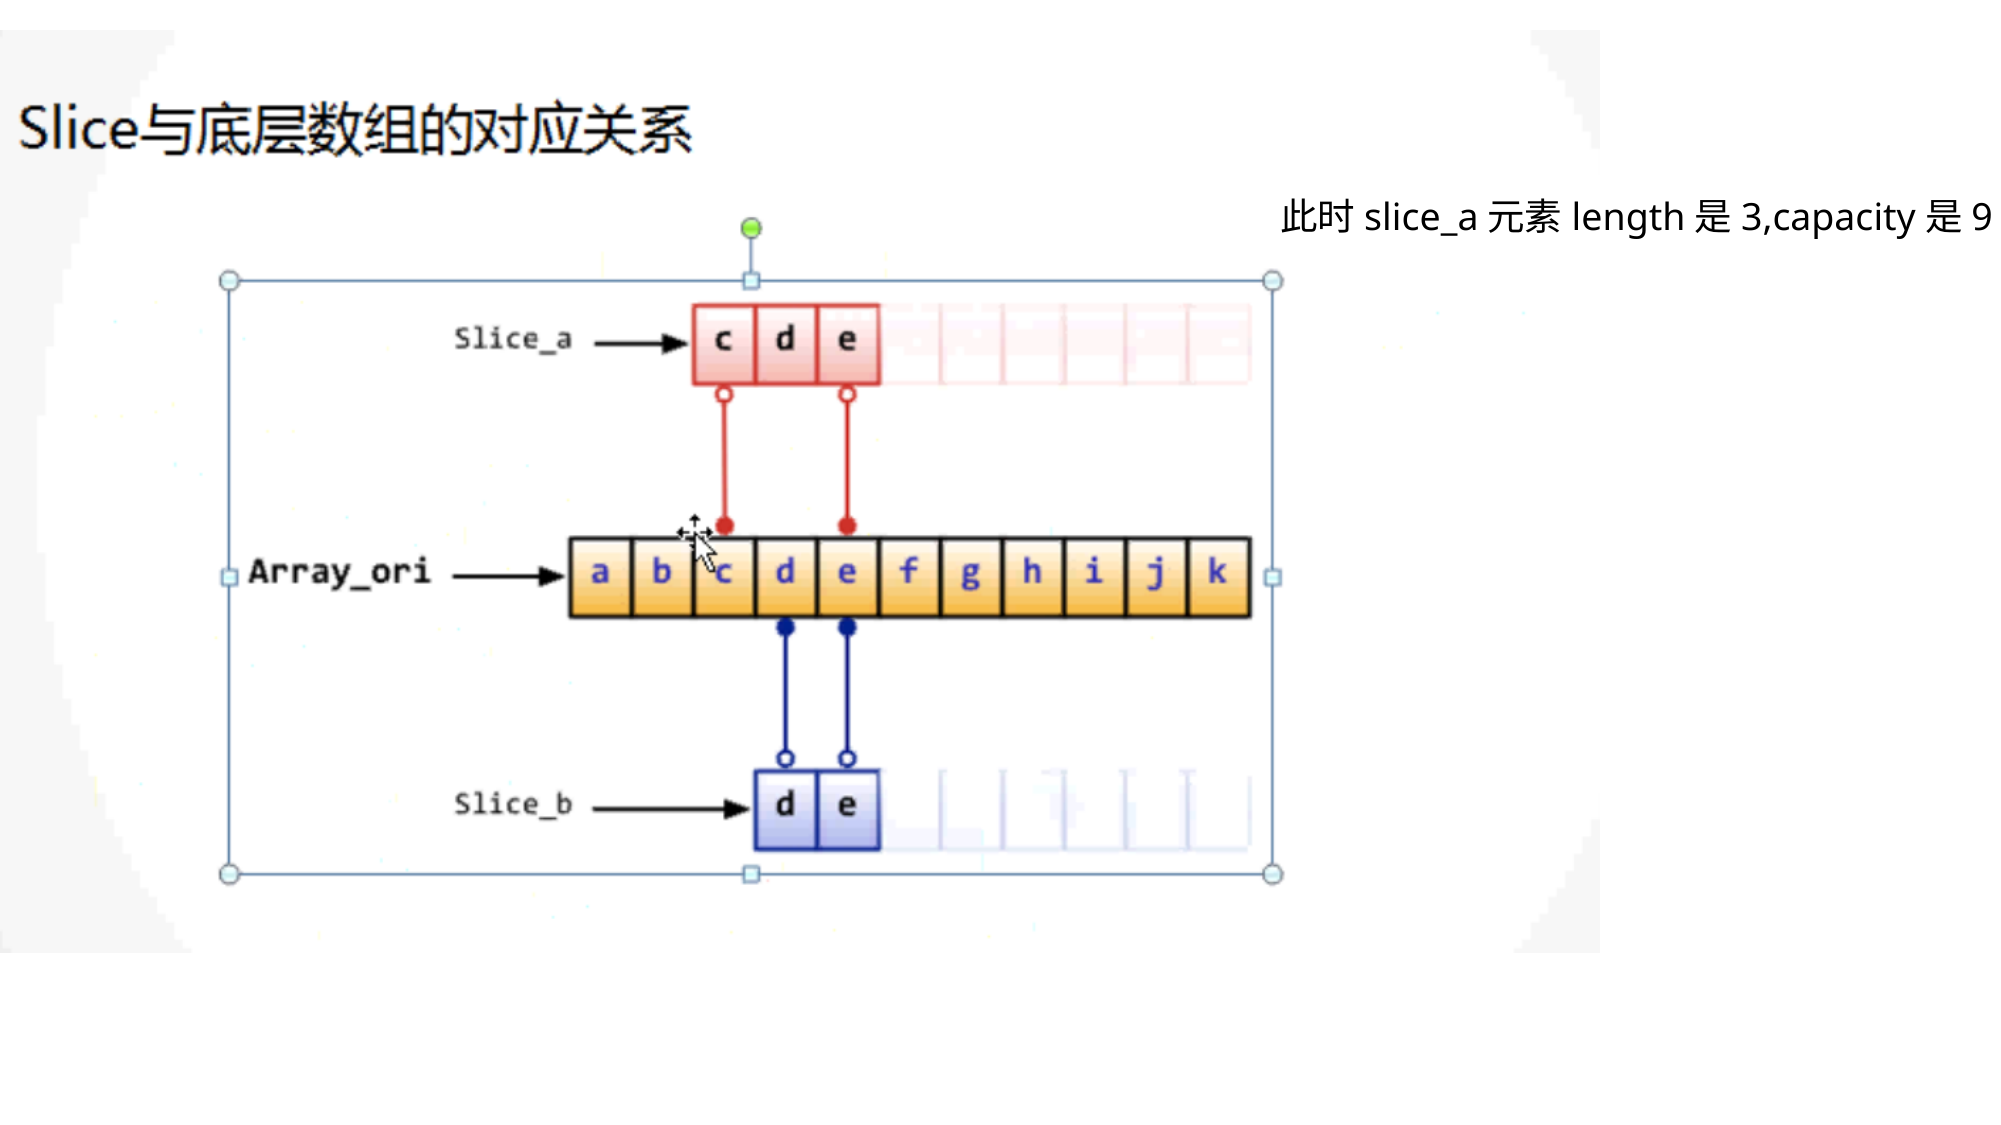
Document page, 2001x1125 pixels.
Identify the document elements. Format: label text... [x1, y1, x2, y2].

picture [0, 30, 1600, 953]
text_box 此时slice_a元素length是3,capacity是9 [1600, 185, 2000, 246]
